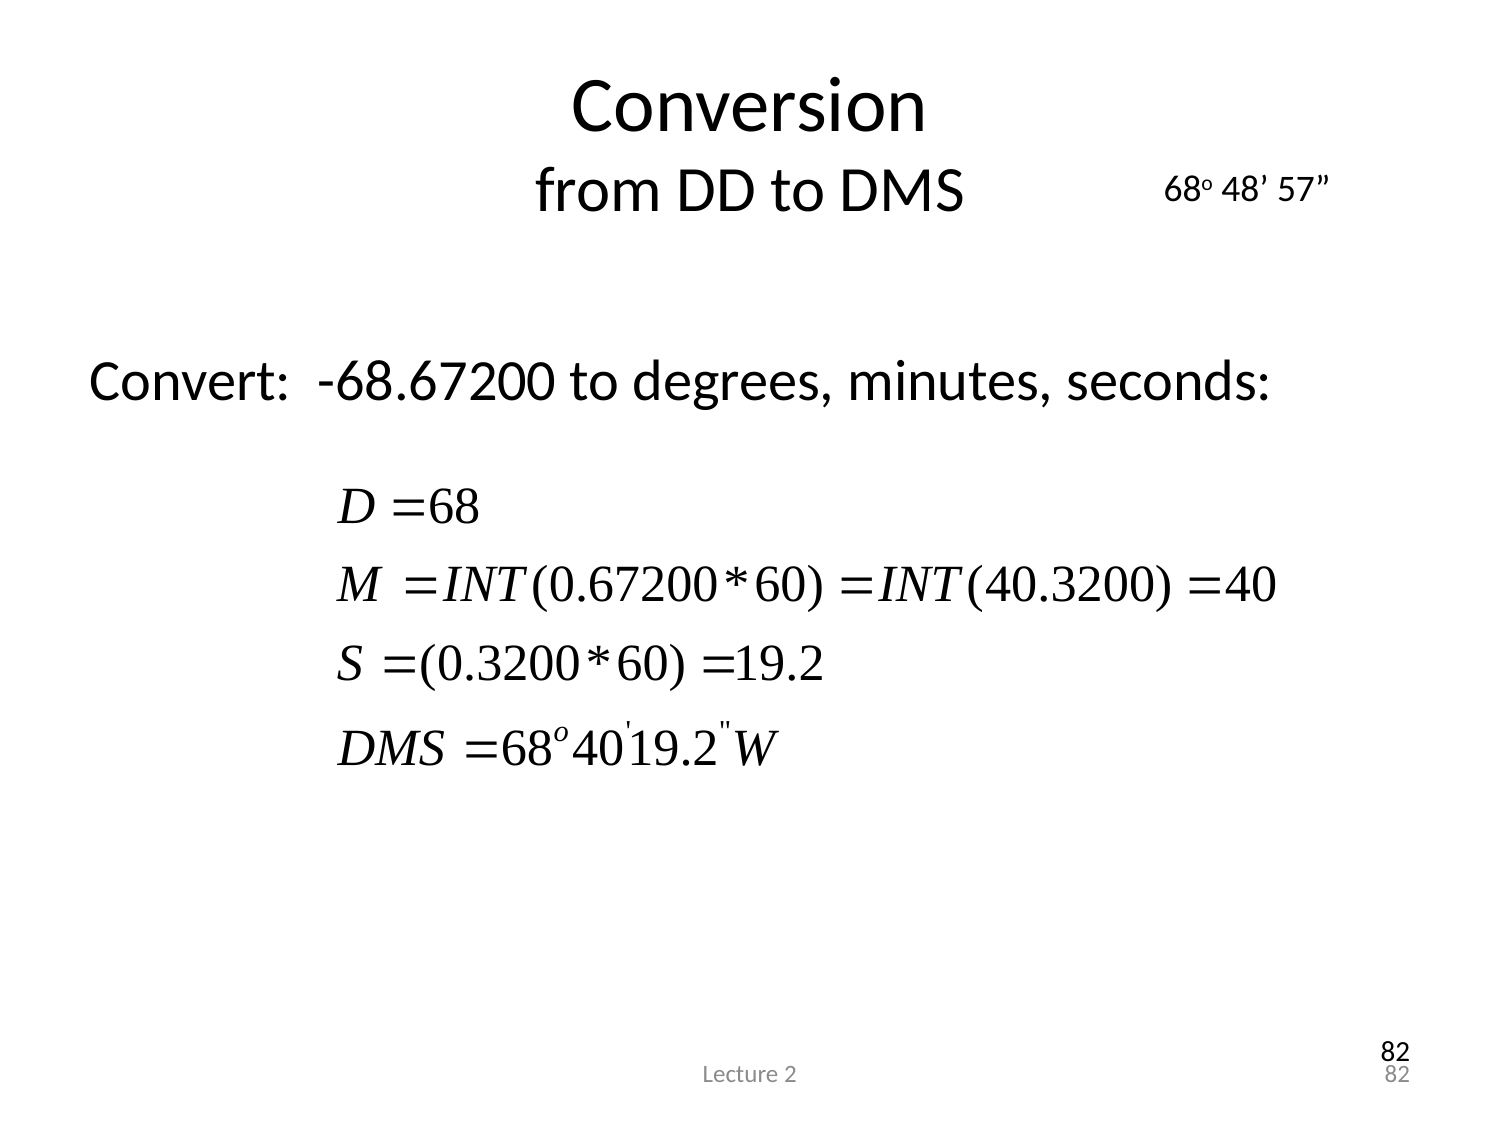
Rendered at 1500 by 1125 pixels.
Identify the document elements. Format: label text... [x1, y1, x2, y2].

text_box 68o 48’ 57” [1148, 156, 1355, 217]
title Conversion from DD to DMS [75, 45, 1425, 233]
text_box Convert: -68.67200 to degrees, minutes, seconds: [74, 334, 1438, 420]
footer Lecture 2 [512, 1042, 988, 1103]
text_box 82 [1074, 1024, 1425, 1103]
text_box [327, 478, 1286, 775]
